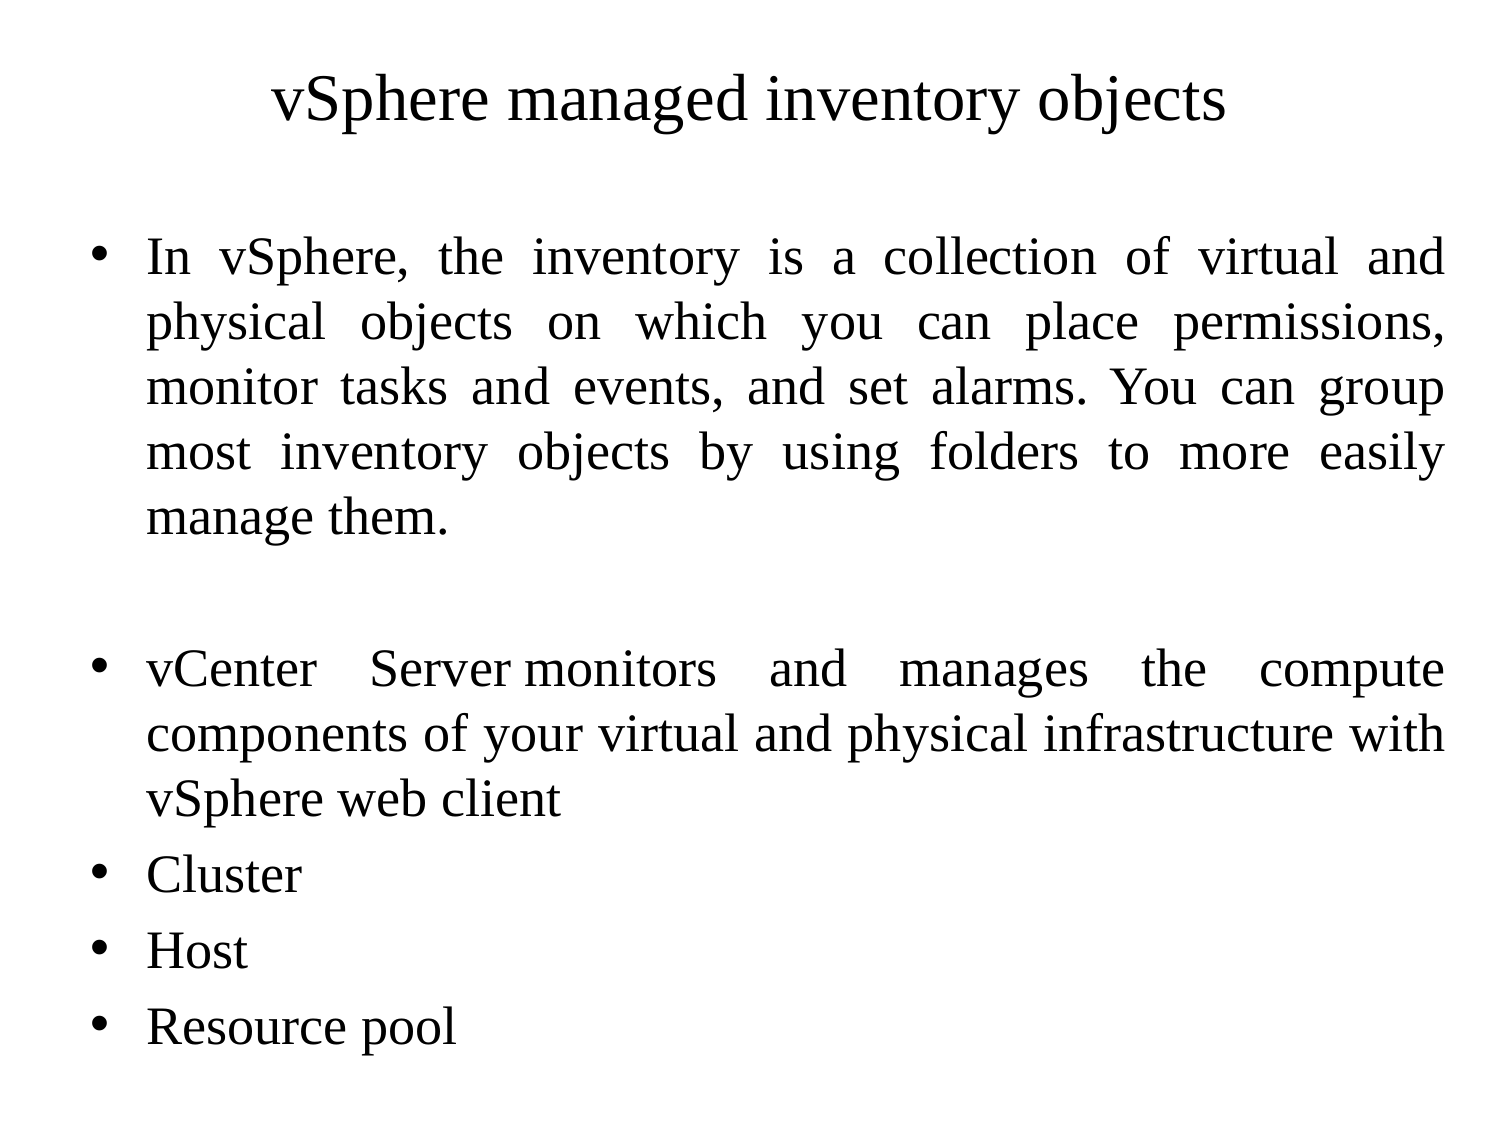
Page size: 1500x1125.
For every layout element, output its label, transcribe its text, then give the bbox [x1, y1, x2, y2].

list In vSphere, the inventory is a collection of virtual and physical objects on which you can place permissions, monitor tasks and events, and set alarms. You can group most inventory objects by using folders to more easily manage them. vCenter Server monitors and manages the compute components of your virtual and physical infrastructure with vSphere web client Cluster Host Resource pool [75, 212, 1463, 1075]
title vSphere managed inventory objects [75, 0, 1425, 188]
